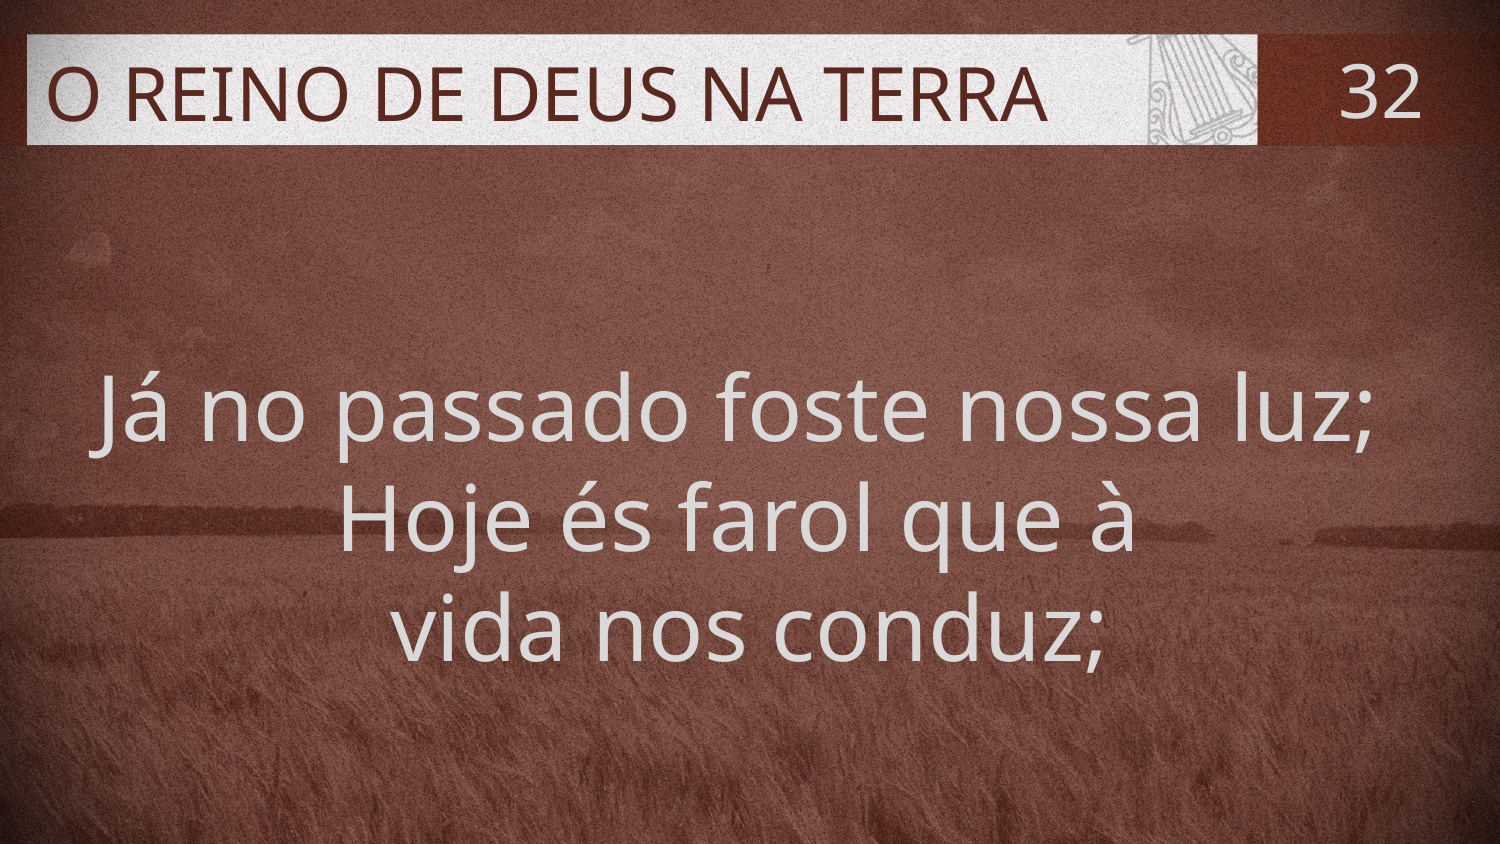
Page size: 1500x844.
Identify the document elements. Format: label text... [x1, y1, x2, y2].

list 32 [1281, 36, 1483, 143]
list Já no passado foste nossa luz; Hoje és farol que à vida nos conduz; [0, 185, 1500, 844]
title O REINO DE DEUS NA TERRA [29, 33, 1258, 151]
picture [0, 0, 1500, 185]
